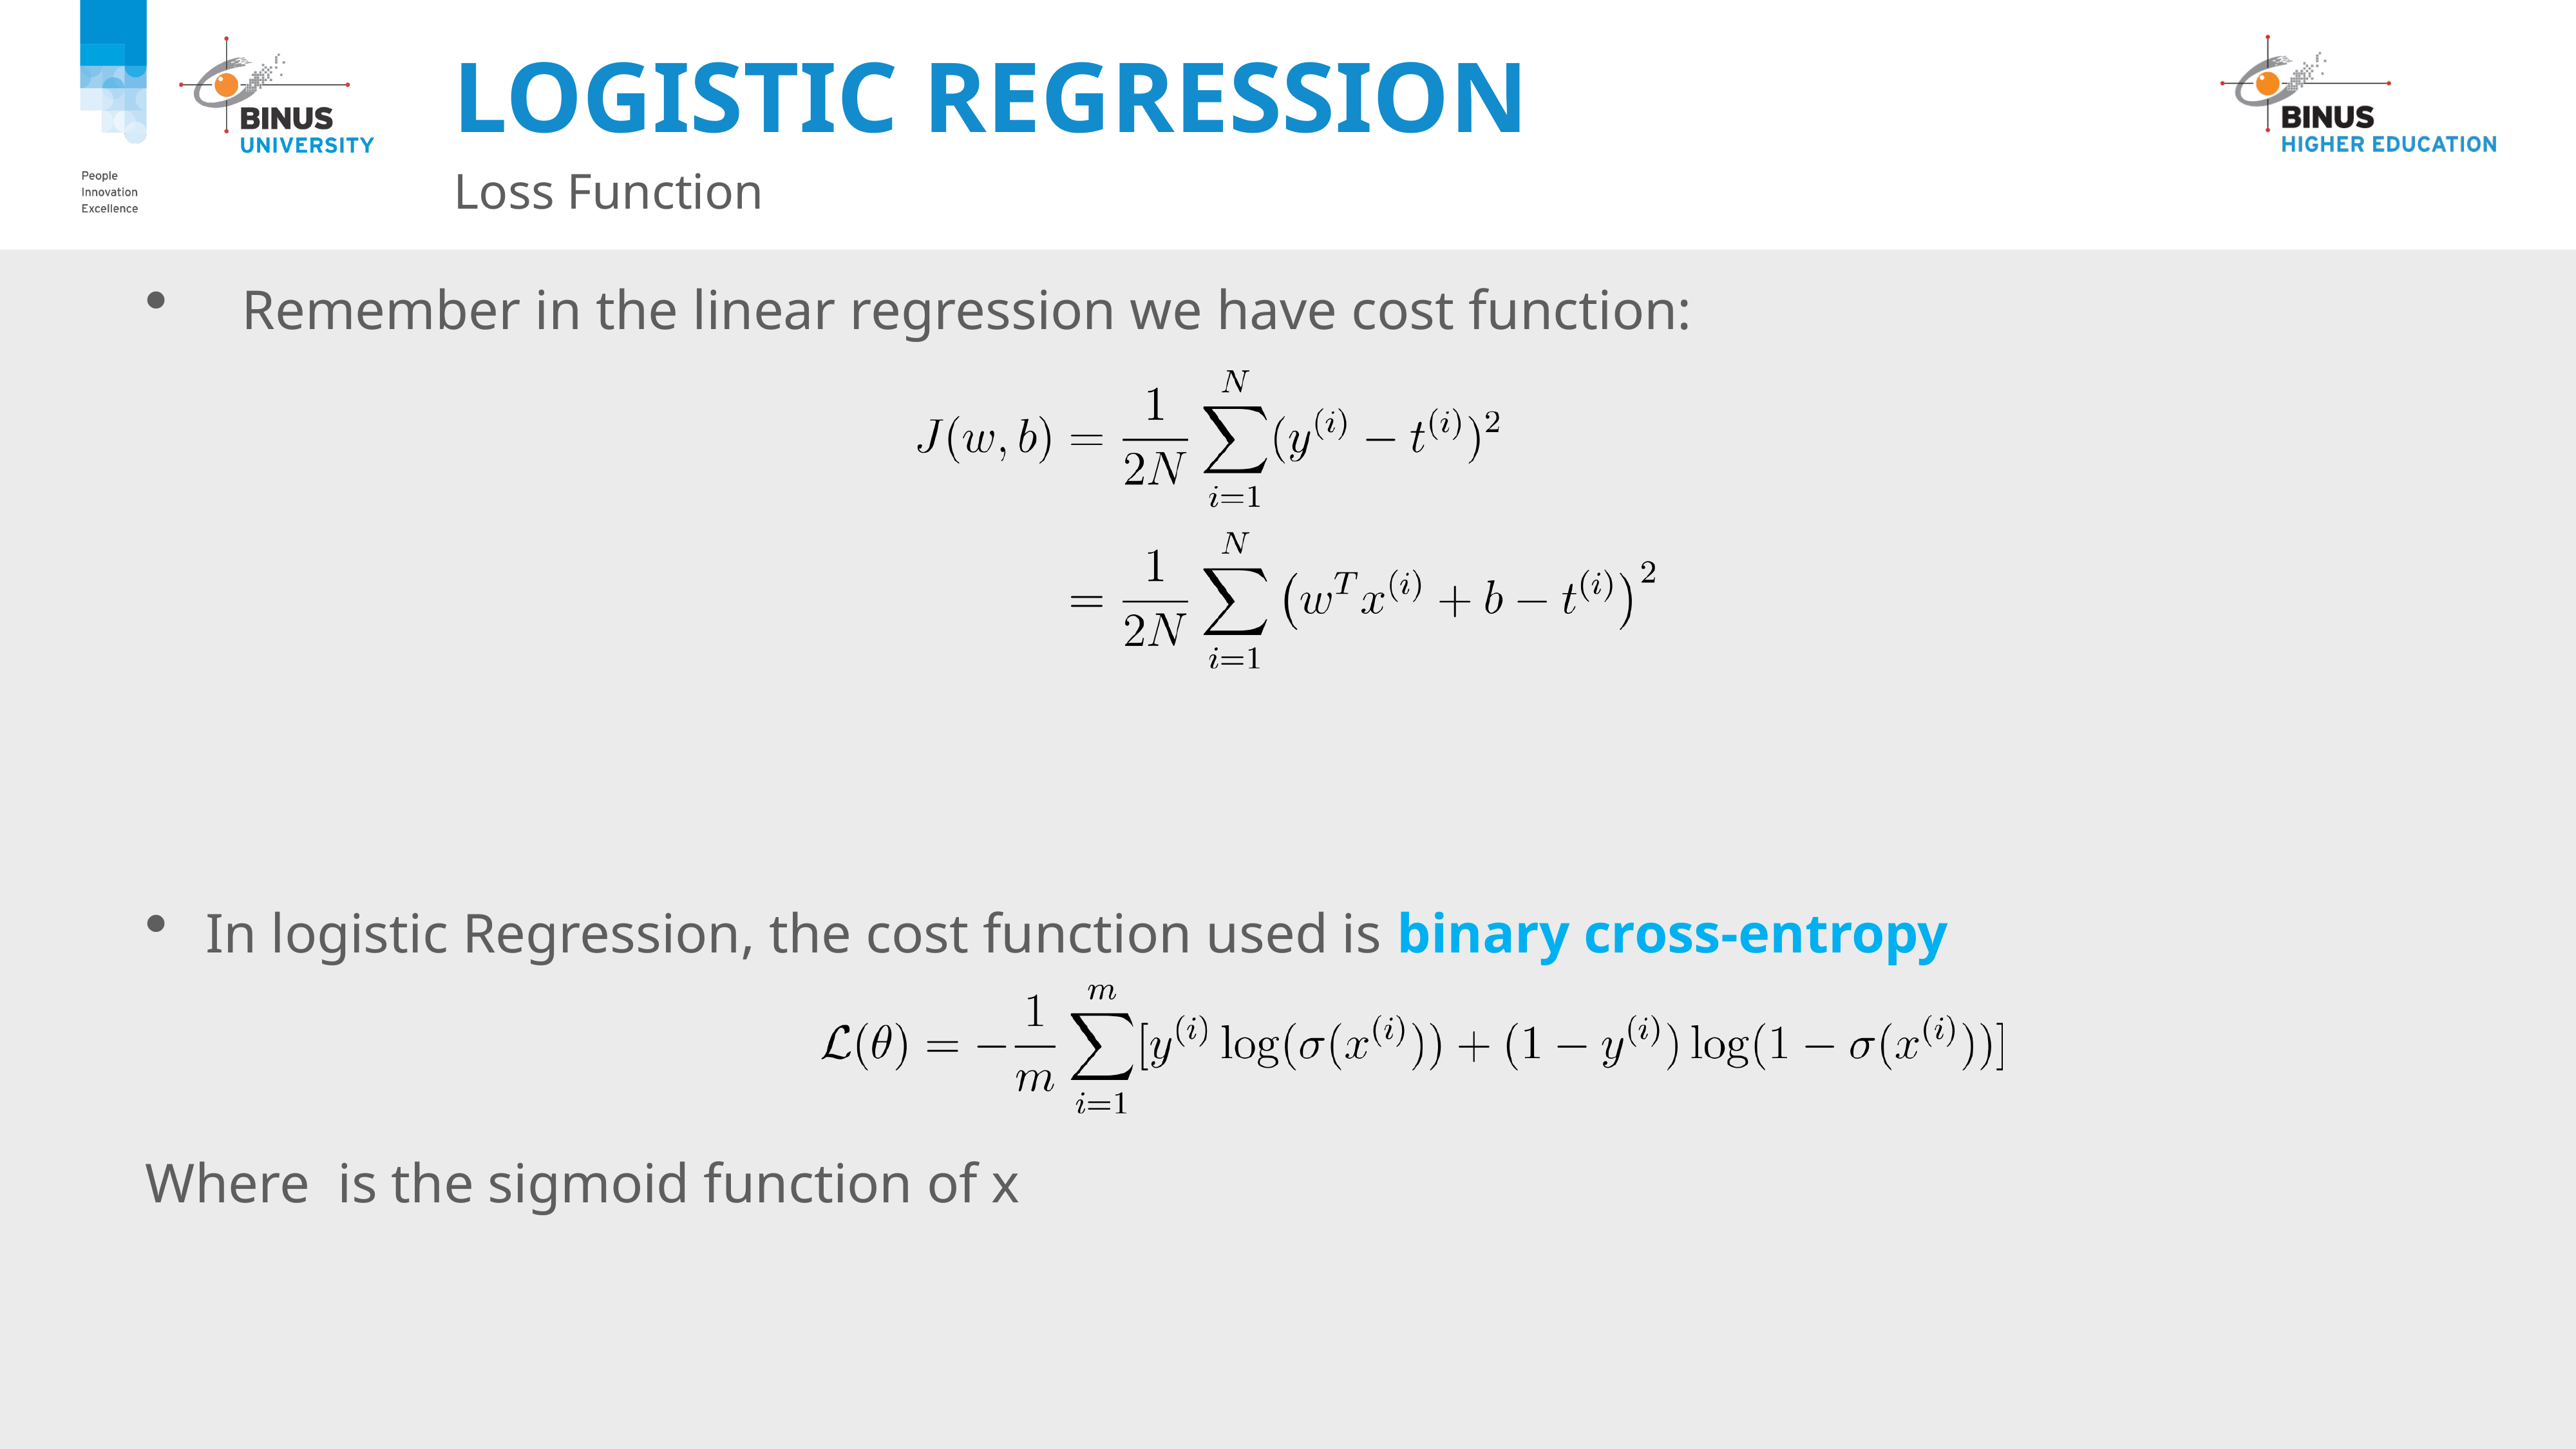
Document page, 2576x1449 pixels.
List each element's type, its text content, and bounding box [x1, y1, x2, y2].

picture [913, 370, 1656, 668]
picture [174, 25, 374, 161]
text_box Loss Function [448, 155, 770, 224]
picture [80, 66, 147, 144]
picture [820, 985, 2003, 1113]
picture [81, 146, 146, 213]
picture [2199, 0, 2496, 156]
title Logistic Regression [448, 52, 2003, 108]
